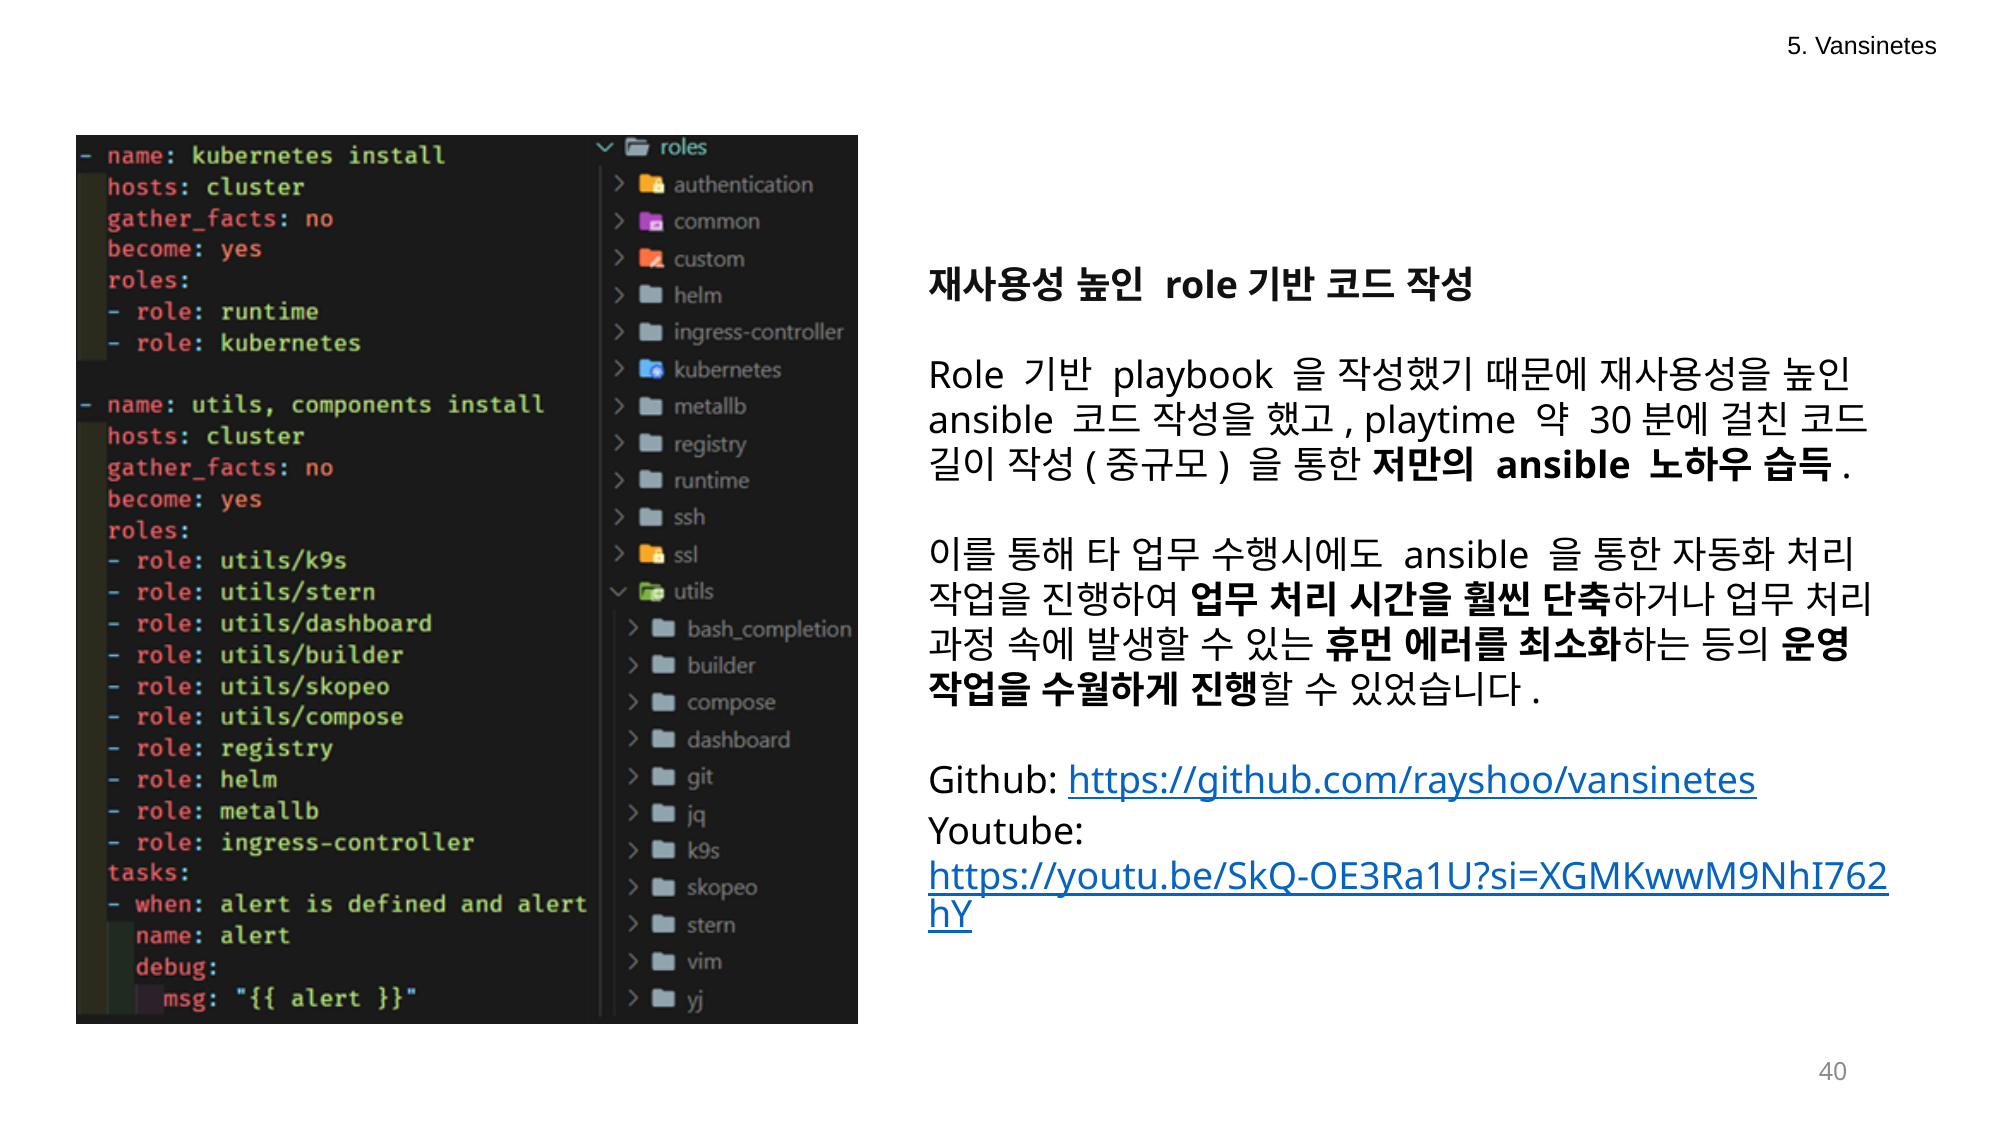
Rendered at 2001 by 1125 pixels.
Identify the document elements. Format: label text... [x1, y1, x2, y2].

slide_number 40 [1412, 1042, 1863, 1103]
text_box 재사용성 높인 role기반 코드 작성 Role 기반 playbook 을 작성했기 때문에 재사용성을 높인 ansible 코드 작성을 했고, playtime 약 30분에 걸친 코드 길이 작성(중규모) 을 통한 저만의 ansible 노하우 습득. 이를 통해 타 업무 수행시에도 ansible 을 통한 자동화 처리 작업을 진행하여 업무 처리 시간을 훨씬 단축하거나 업무 처리 과정 속에 발생할 수 있는 휴먼 에러를 최소화하는 등의 운영 작업을 수월하게 진행할 수 있었습니다. Github: https://github.com/rayshoo/vansinetes Youtube: https://youtu.be/SkQ-OE3Ra1U?si=XGMKwwM9NhI762hY [913, 253, 1924, 911]
picture [76, 135, 858, 1024]
text_box 5. Vansinetes [1772, 22, 1953, 97]
